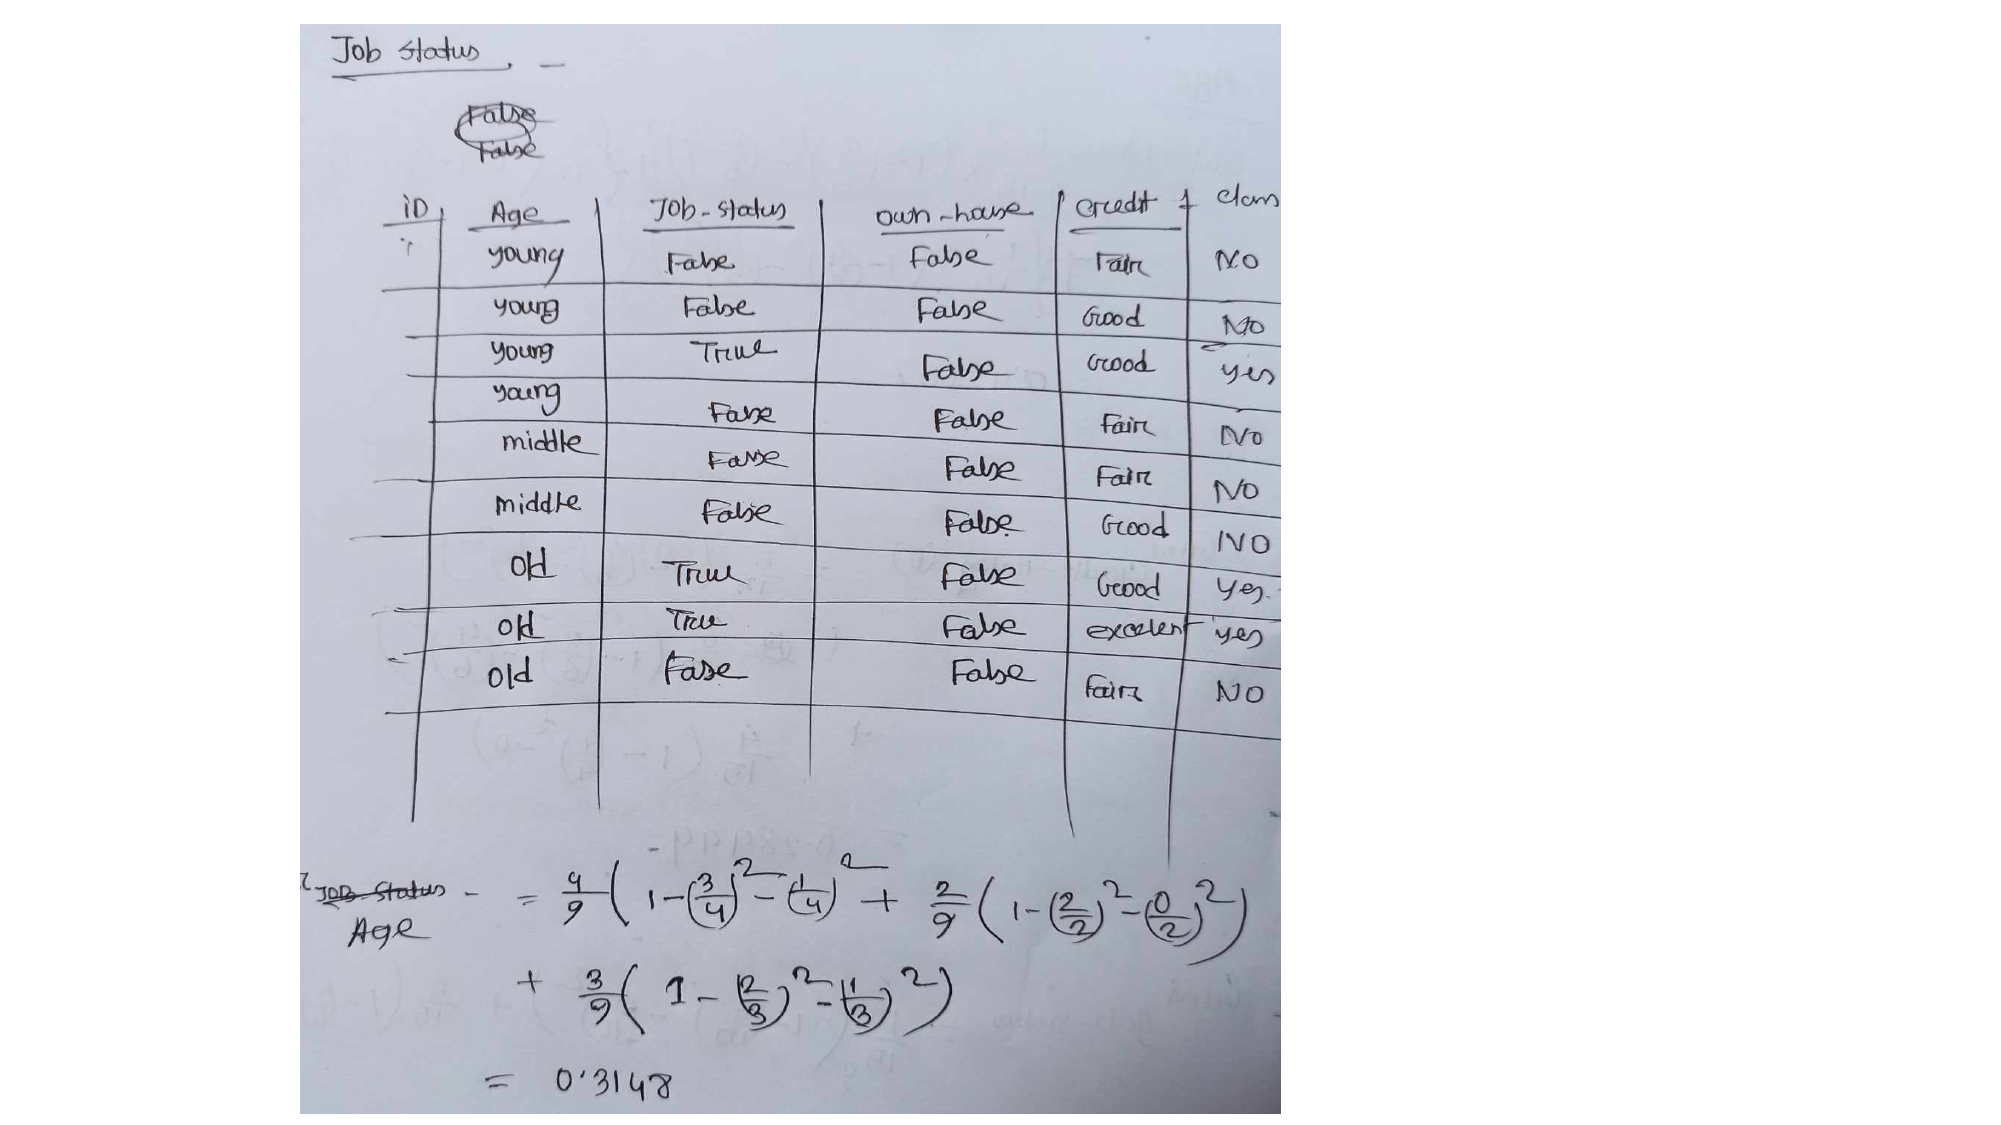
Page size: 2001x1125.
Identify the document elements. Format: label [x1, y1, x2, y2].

picture [299, 24, 1281, 1114]
